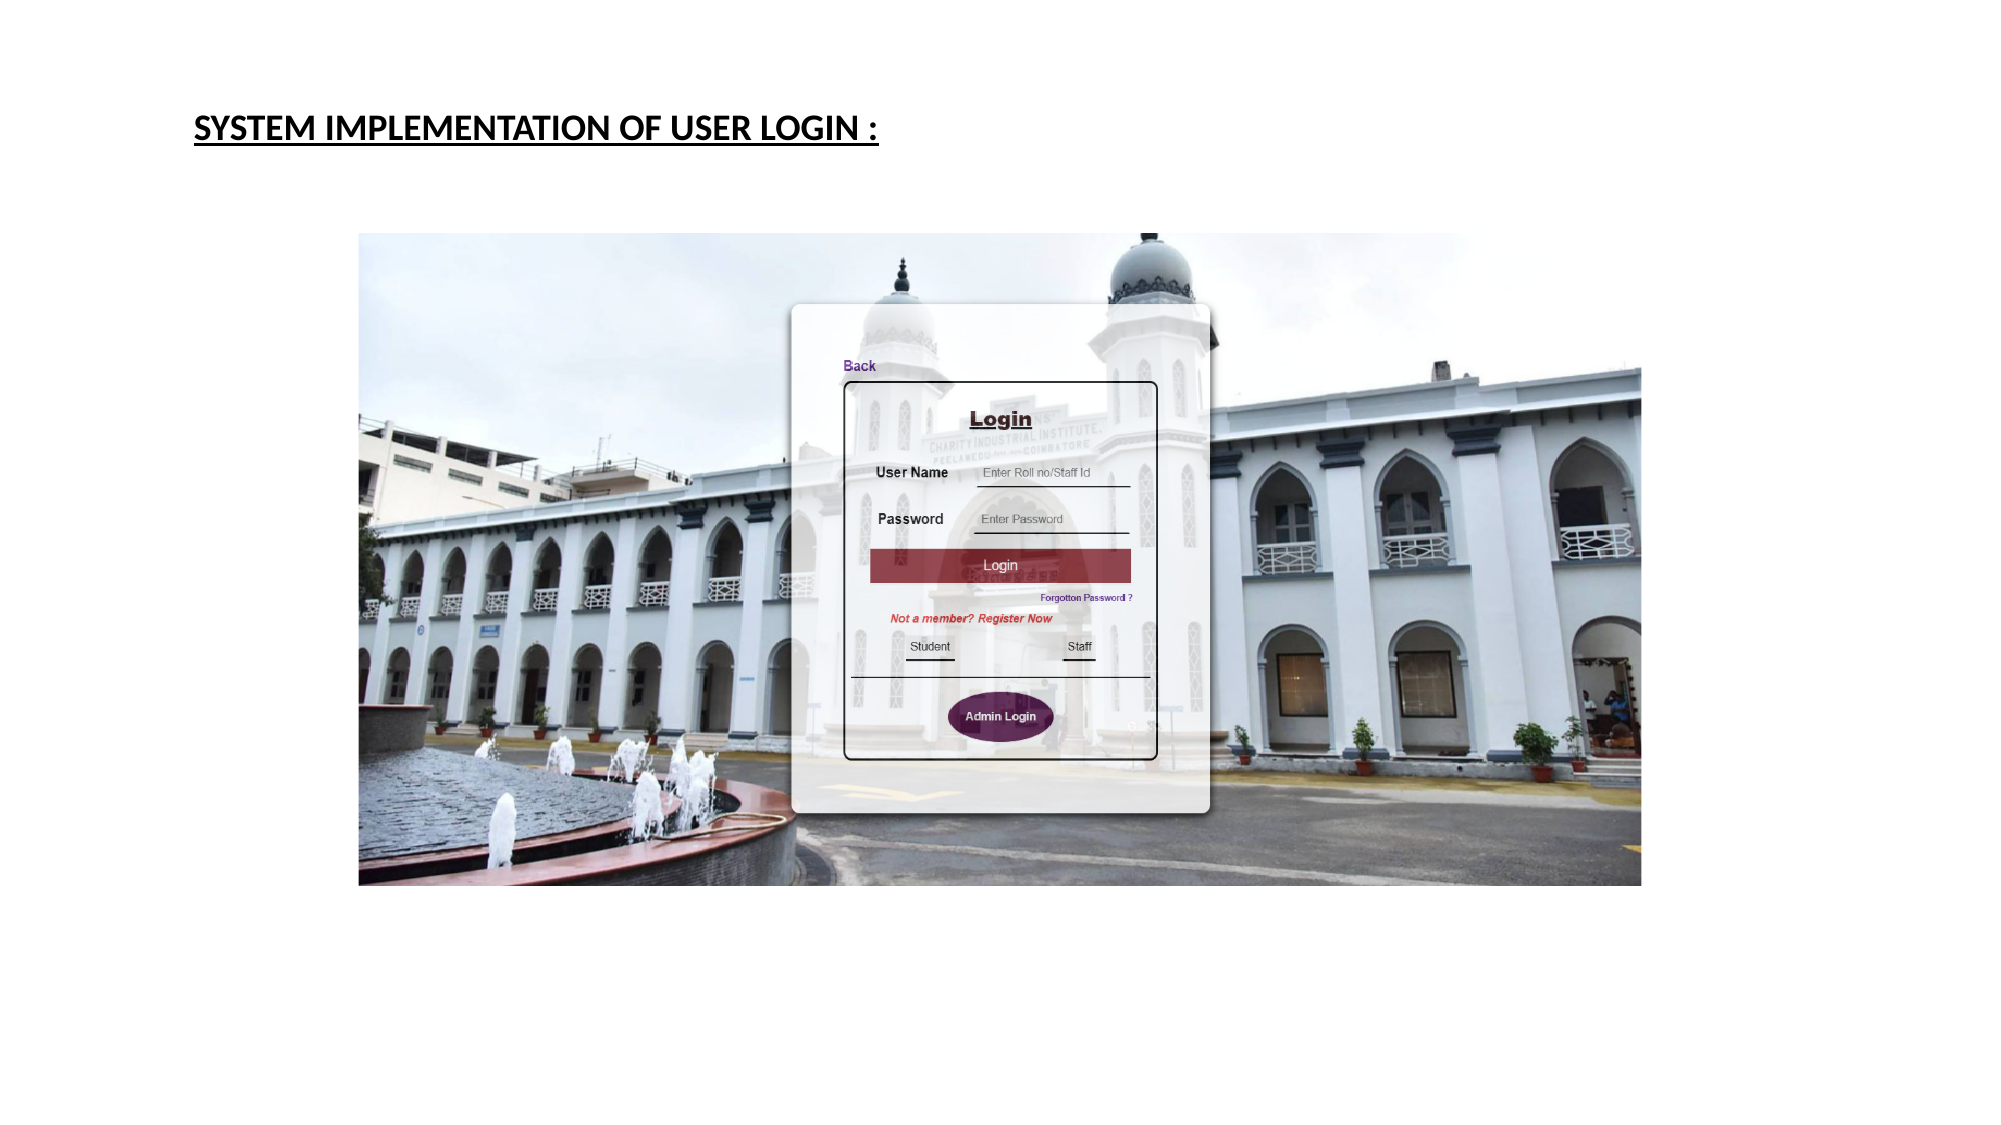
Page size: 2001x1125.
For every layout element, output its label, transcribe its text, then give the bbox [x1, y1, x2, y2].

picture [358, 233, 1642, 886]
text_box SYSTEM IMPLEMENTATION OF USER LOGIN : [178, 90, 1904, 157]
